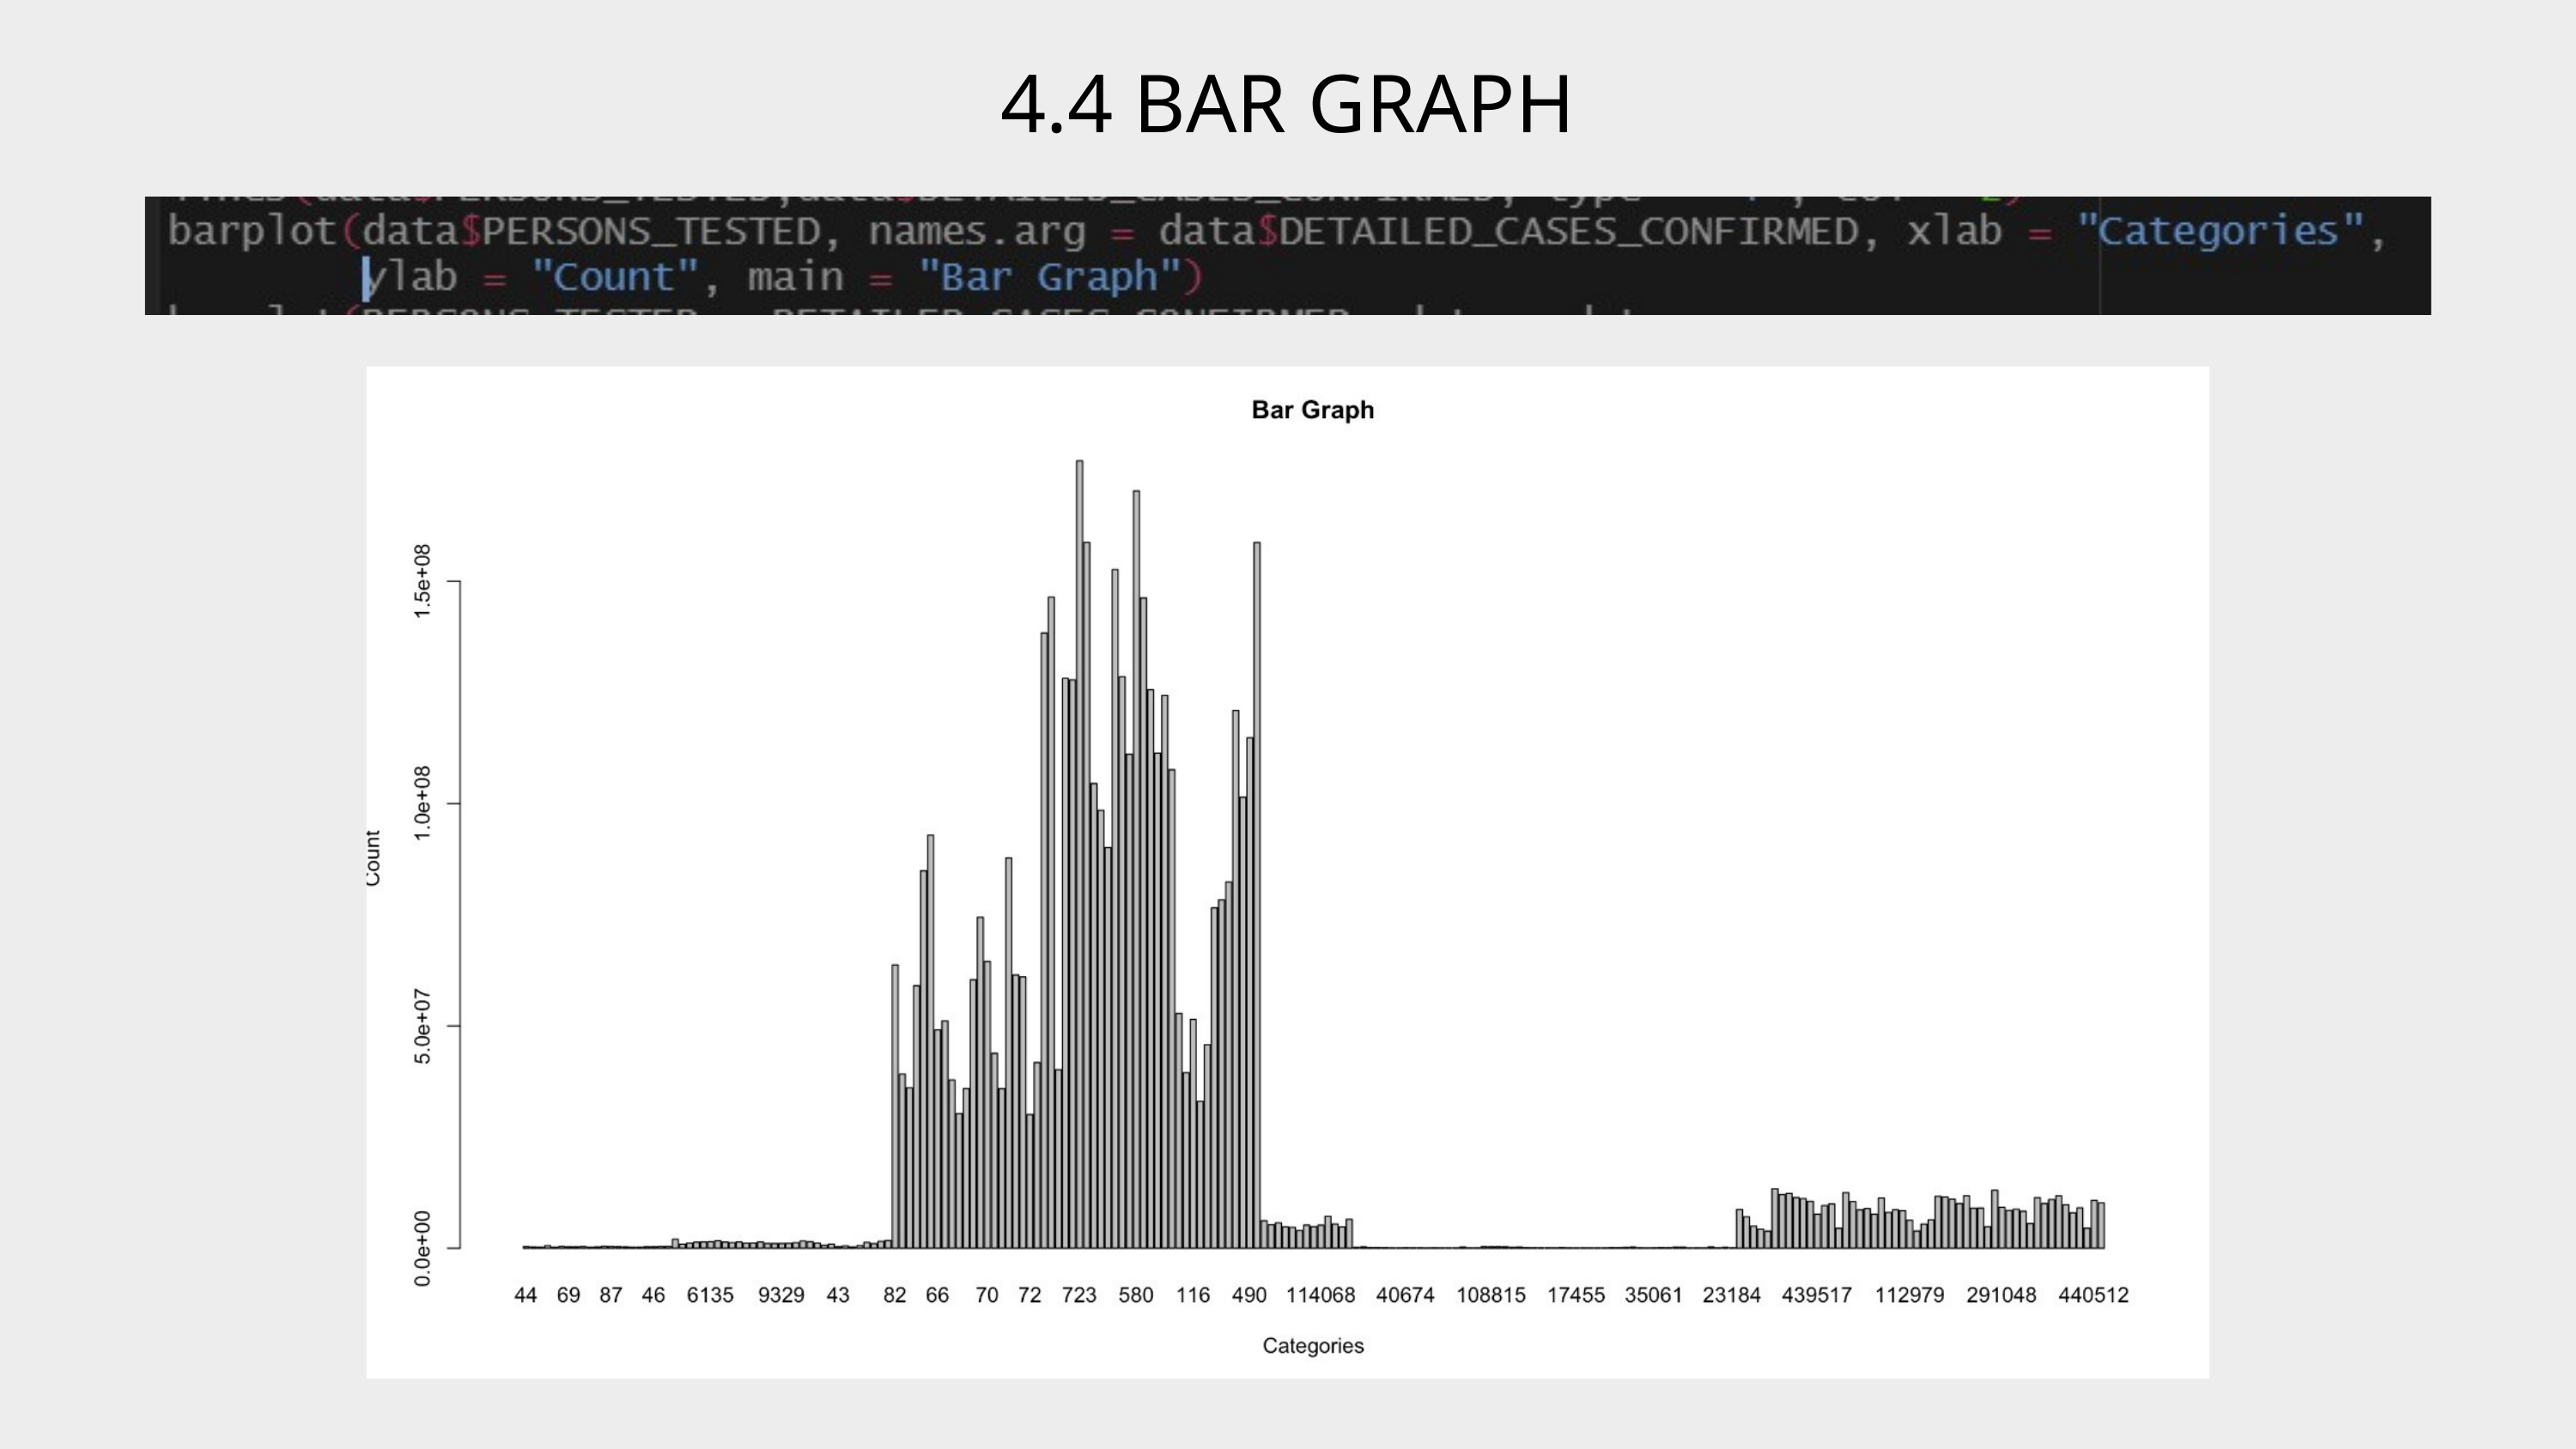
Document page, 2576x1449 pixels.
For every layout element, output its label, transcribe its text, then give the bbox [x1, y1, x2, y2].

text_box 4.4 BAR GRAPH [680, 36, 1896, 149]
text_box [144, 197, 2432, 315]
text_box [366, 367, 2210, 1379]
